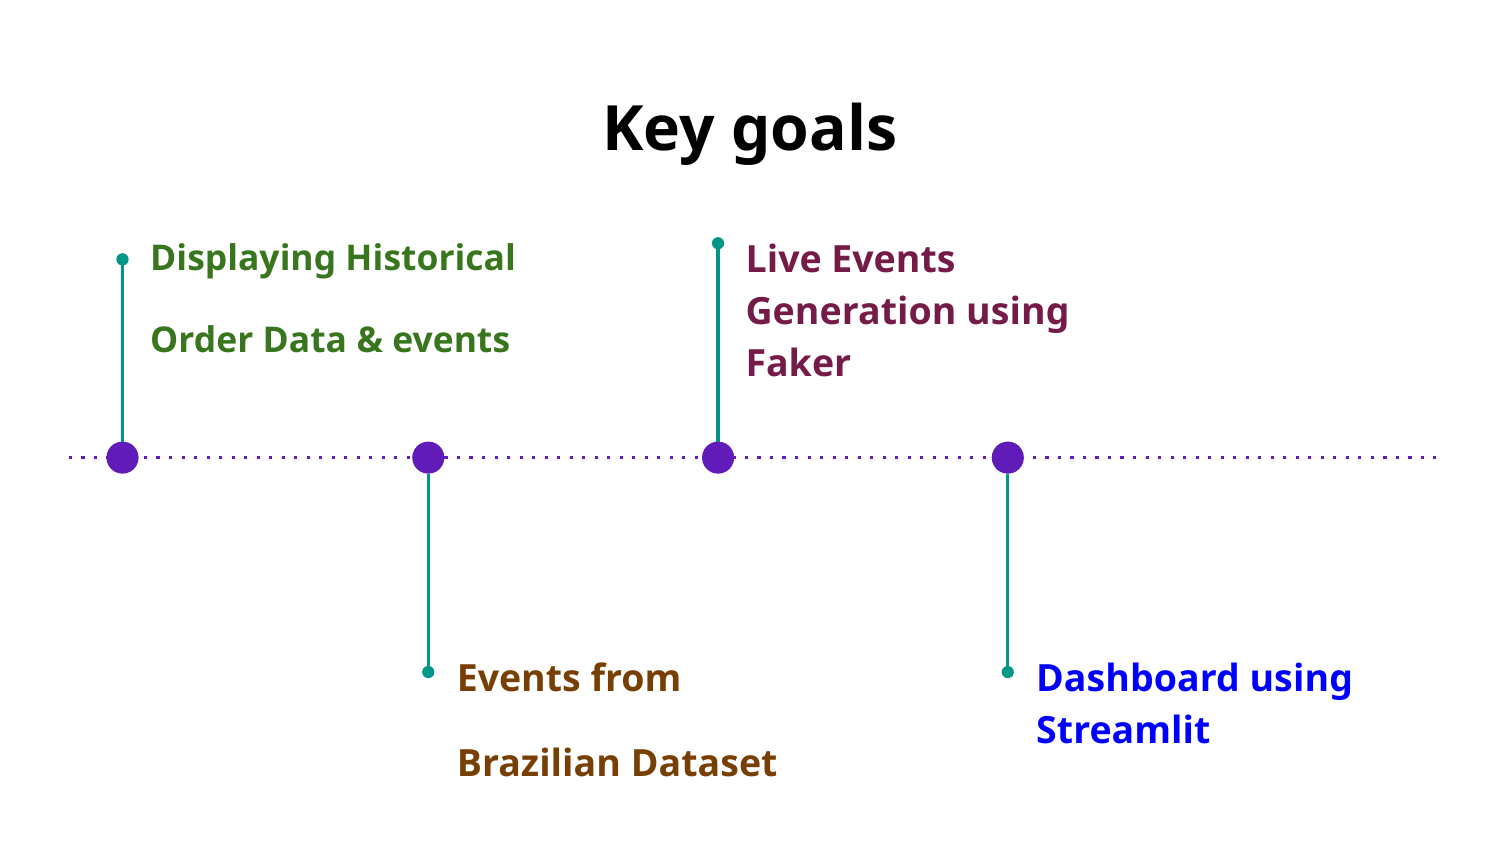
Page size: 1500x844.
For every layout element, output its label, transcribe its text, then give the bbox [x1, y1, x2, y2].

list Dashboard using Streamlit [1021, 632, 1458, 792]
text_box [106, 259, 139, 474]
title Key goals [51, 72, 1449, 176]
list Events from Brazilian Dataset [441, 632, 879, 792]
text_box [701, 243, 735, 475]
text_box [991, 441, 1025, 673]
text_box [411, 441, 445, 673]
list Displaying Historical Order Data & events [135, 213, 572, 373]
list Live Events Generation using Faker [730, 213, 1168, 373]
